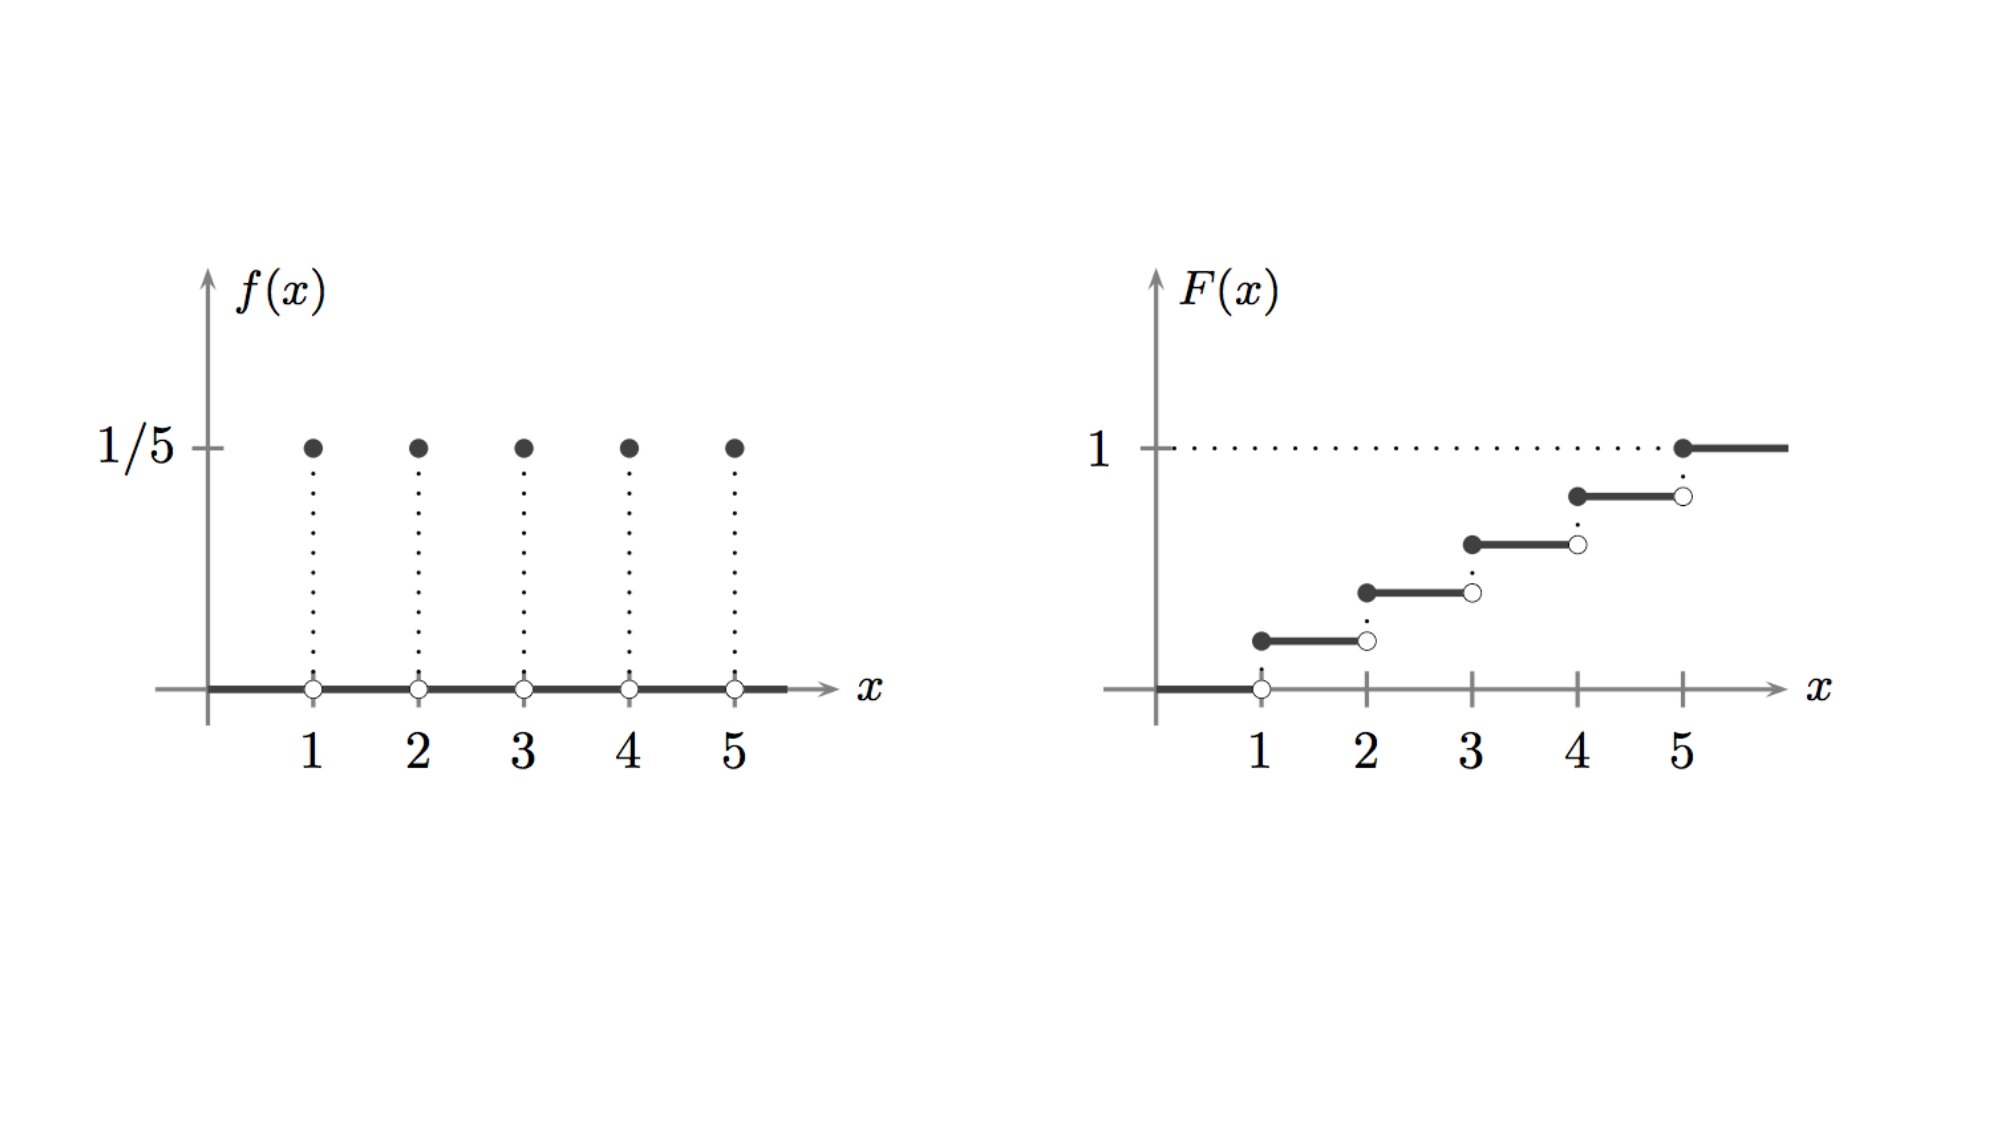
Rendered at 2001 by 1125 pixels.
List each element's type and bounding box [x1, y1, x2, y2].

list [80, 222, 1851, 796]
